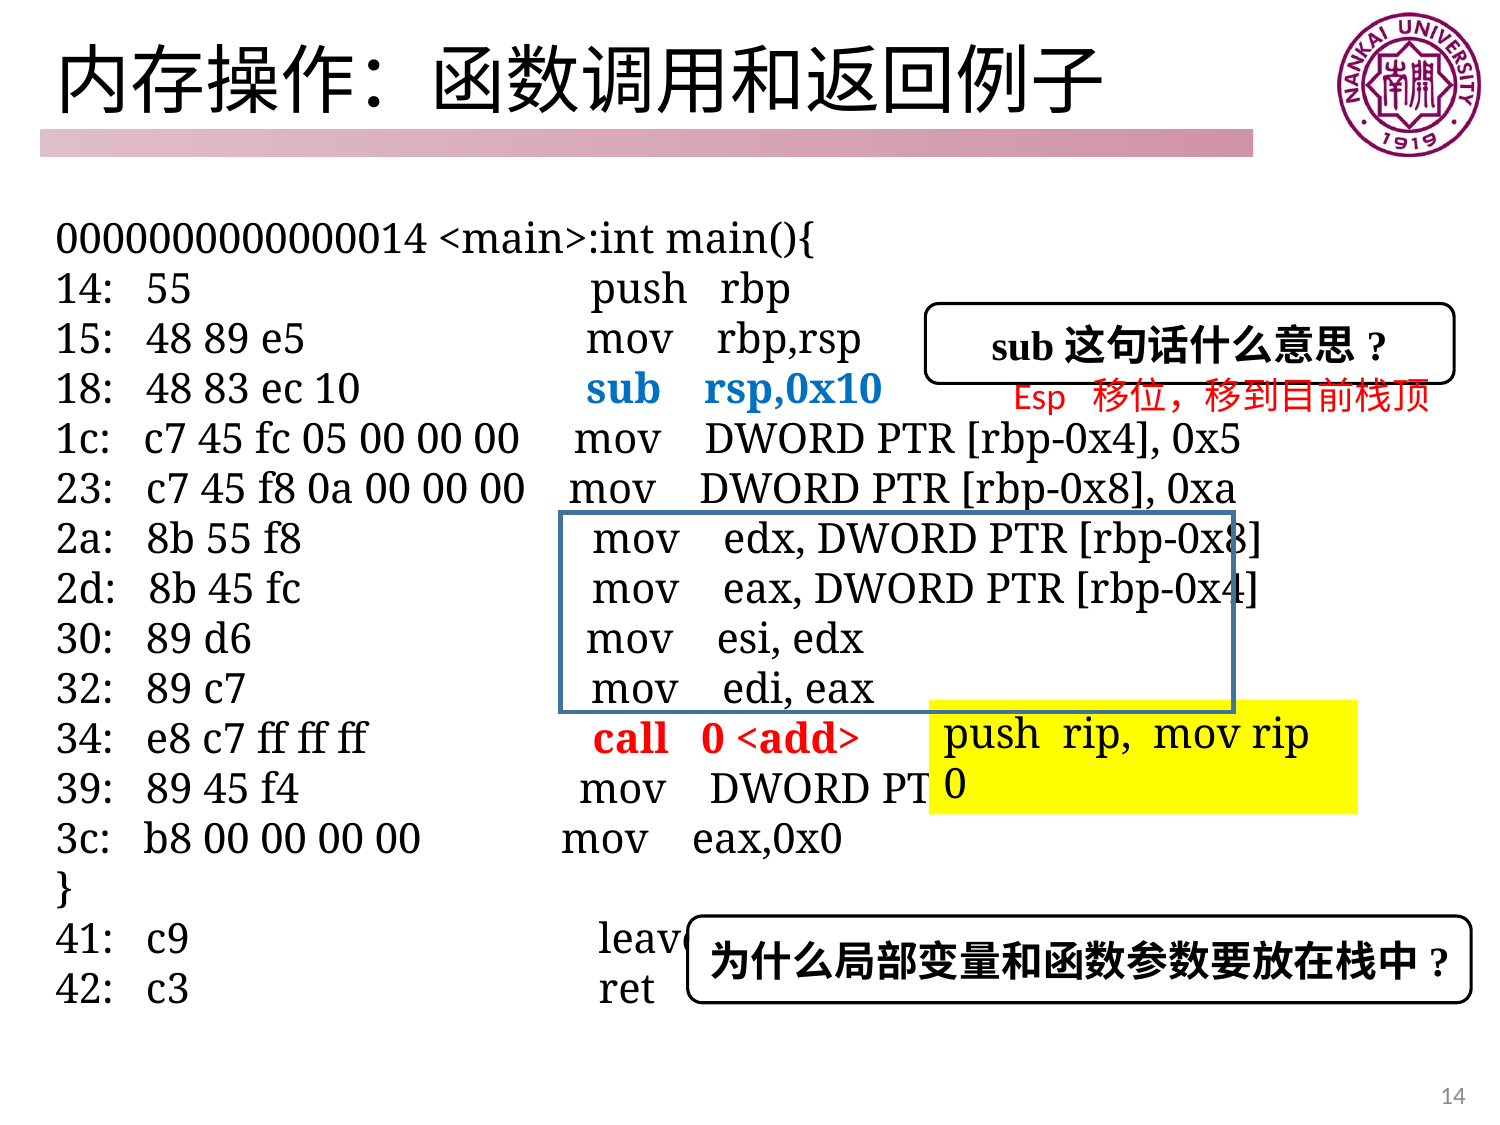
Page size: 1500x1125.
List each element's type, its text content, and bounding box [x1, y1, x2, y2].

text_box push rip, mov rip 0 [928, 699, 1358, 815]
picture [1337, 12, 1481, 157]
text_box 0000000000000014 <main>:int main(){ 14: 55 push rbp 15: 48 89 e5 mov rbp,rsp 18: 48 83 ec 10 sub rsp,0x10 1c: c7 45 fc 05 00 00 00 mov DWORD PTR [rbp-0x4], 0x5 23: c7 45 f8 0a 00 00 00 mov DWORD PTR [rbp-0x8], 0xa 2a: 8b 55 f8 mov edx, DWORD PTR [rbp-0x8] 2d: 8b 45 fc mov eax, DWORD PTR [rbp-0x4] 30: 89 d6 mov esi, edx 32: 89 c7 mov edi, eax 34: e8 c7 ff ff ff call 0 <add> 39: 89 45 f4 mov DWORD PTR [rbp-0xc], eax 3c: b8 00 00 00 00 mov eax,0x0 } 41: c9 leave 42: c3 ret [40, 204, 1500, 1020]
text_box 为什么局部变量和函数参数要放在栈中? [686, 914, 1473, 1004]
text_box sub这句话什么意思? [924, 302, 1456, 385]
title 内存操作：函数调用和返回例子 [40, 33, 1335, 133]
text_box [560, 512, 1234, 713]
slide_number 14 [1143, 1065, 1481, 1125]
text_box Esp 移位，移到目前栈顶 [998, 364, 1469, 425]
